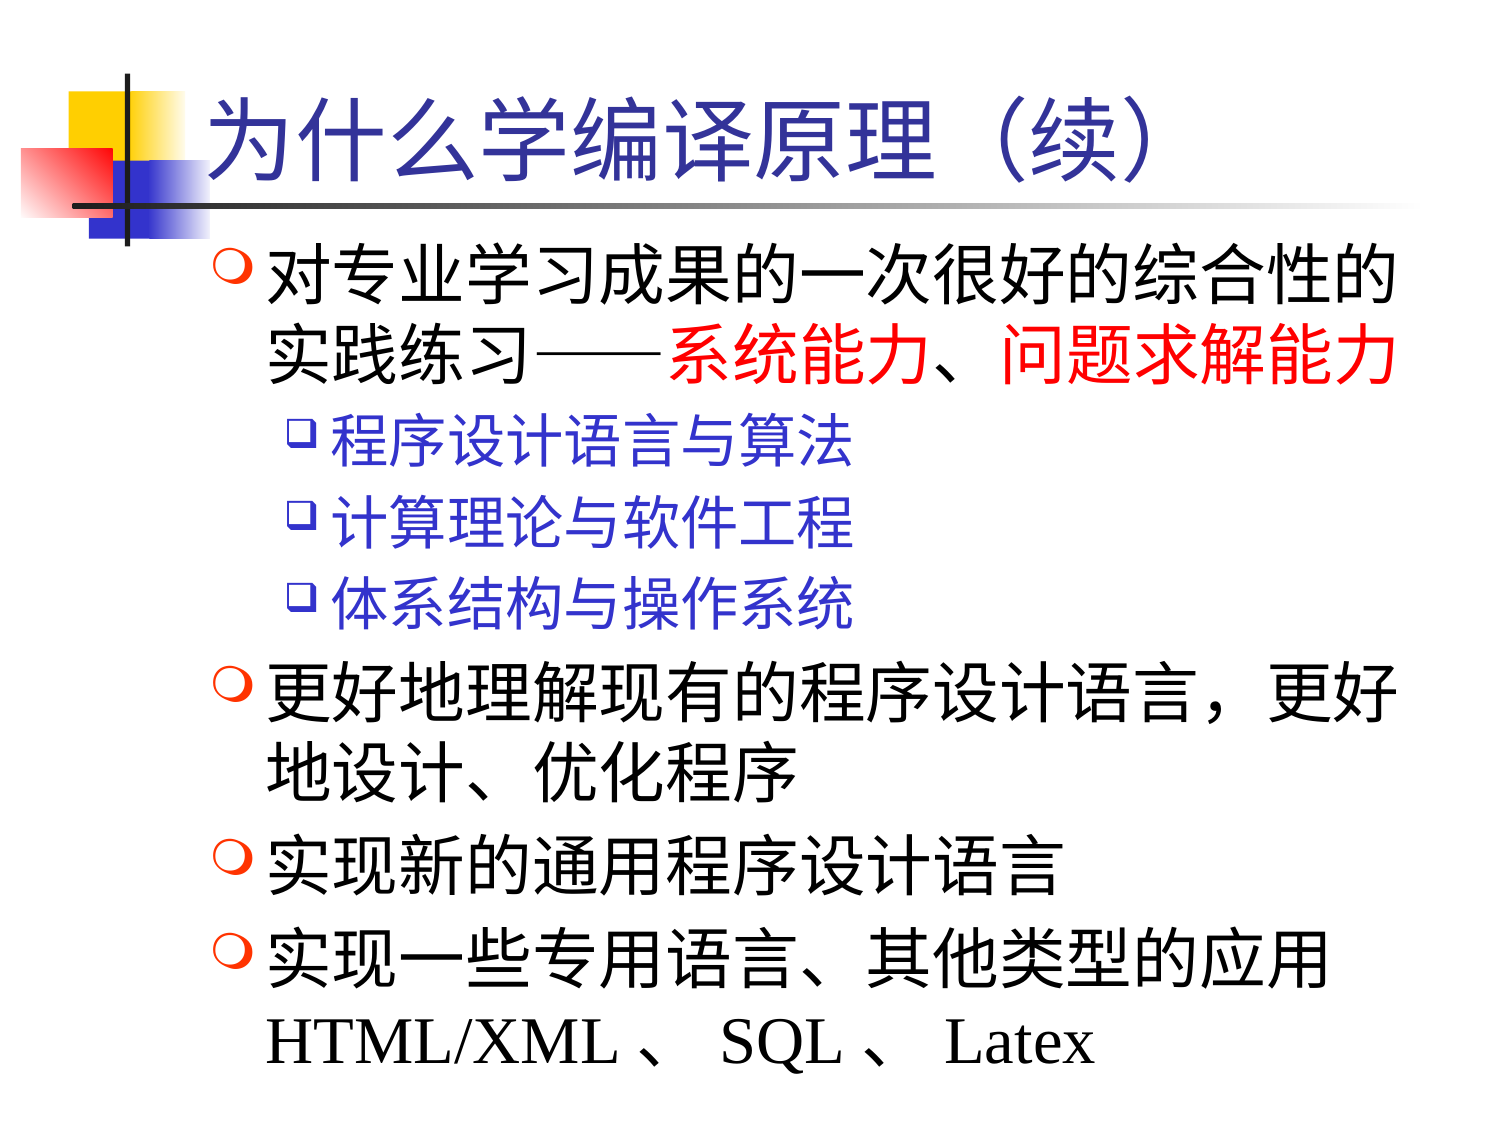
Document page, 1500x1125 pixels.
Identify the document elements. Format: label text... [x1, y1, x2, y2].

list 对专业学习成果的一次很好的综合性的实践练习——系统能力、问题求解能力 程序设计语言与算法 计算理论与软件工程 体系结构与操作系统 更好地理解现有的程序设计语言，更好地设计、优化程序 实现新的通用程序设计语言 实现一些专用语言、其他类型的应用 HTML/XML、SQL、Latex [193, 224, 1469, 1000]
title 为什么学编译原理（续） [188, 12, 1468, 200]
